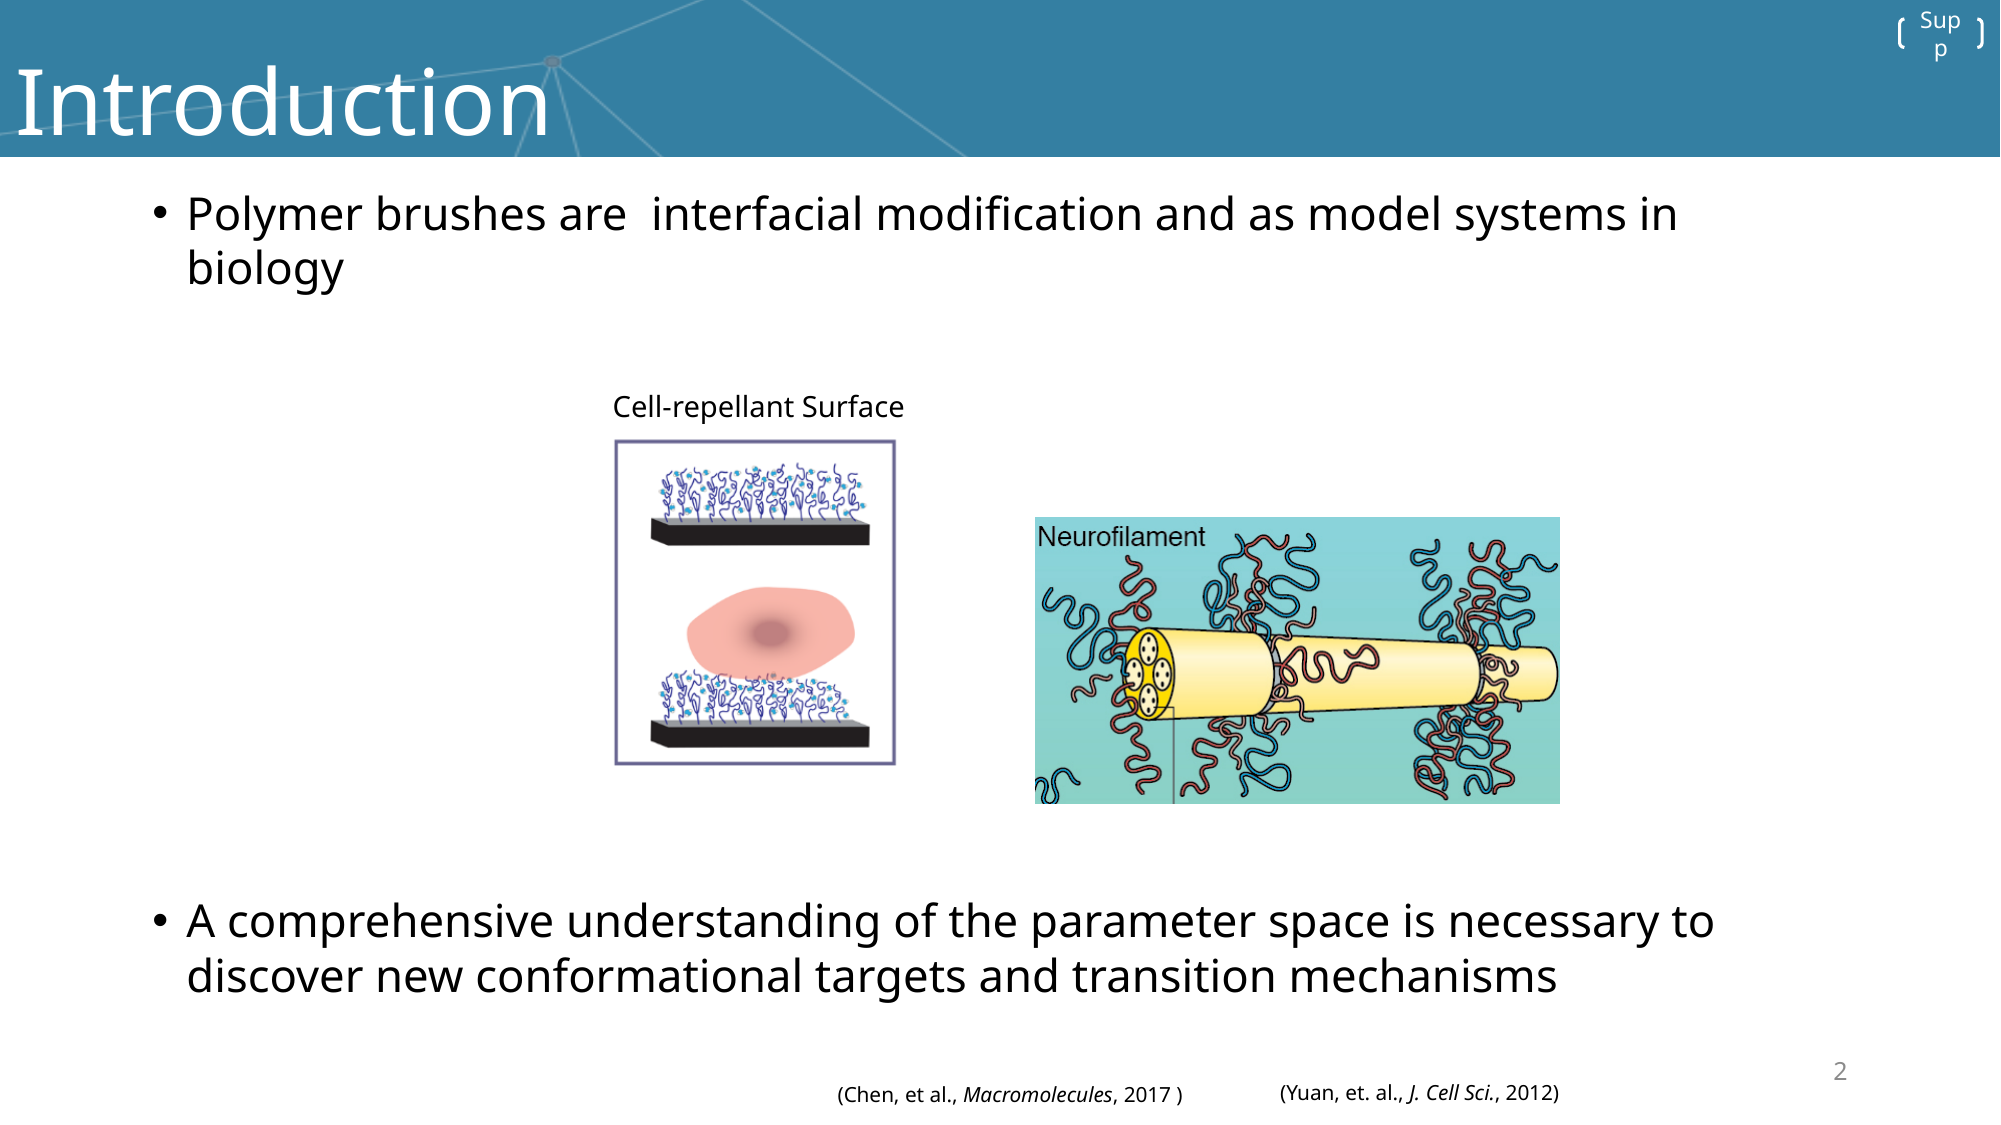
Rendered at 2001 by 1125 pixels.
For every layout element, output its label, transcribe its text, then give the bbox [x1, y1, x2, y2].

title Introduction [0, 23, 1725, 155]
picture [1035, 781, 1045, 805]
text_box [568, 380, 949, 780]
slide_number 2 [1412, 1042, 1863, 1103]
text_box (Chen, et al., Macromolecules, 2017 ) [800, 1074, 1220, 1115]
list Polymer brushes are interfacial modification and as model systems in biology A comprehensive understanding of the parameter space is necessary to discover new conformational targets and transition mechanisms [137, 177, 1863, 1016]
picture [1035, 517, 1560, 805]
text_box (Yuan, et. al., J. Cell Sci., 2012) [1265, 1071, 1620, 1112]
